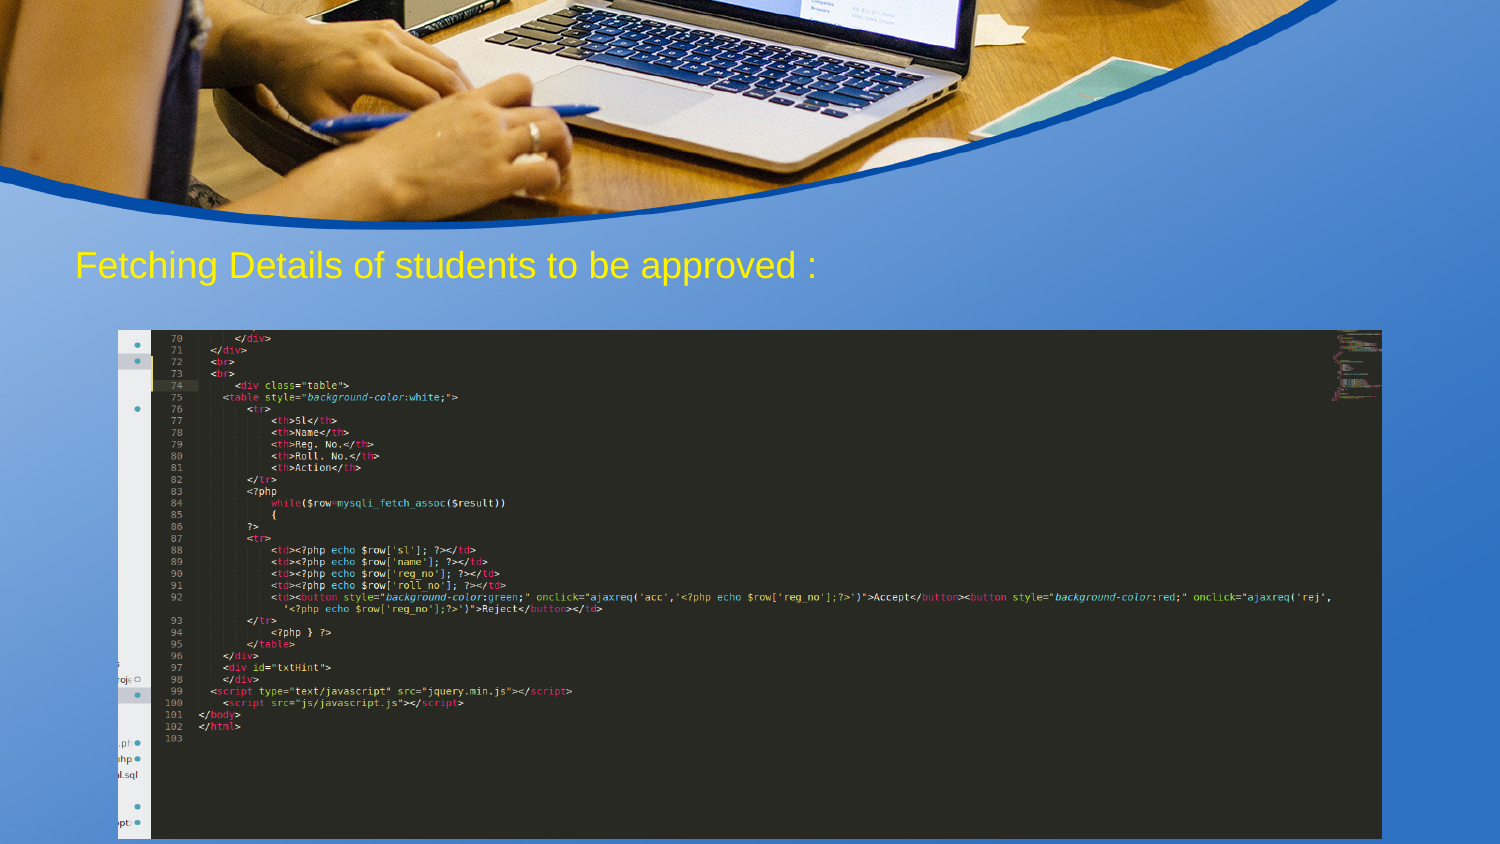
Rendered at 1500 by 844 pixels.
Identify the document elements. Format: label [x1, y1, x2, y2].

text_box [60, 237, 945, 378]
picture [118, 330, 1382, 839]
